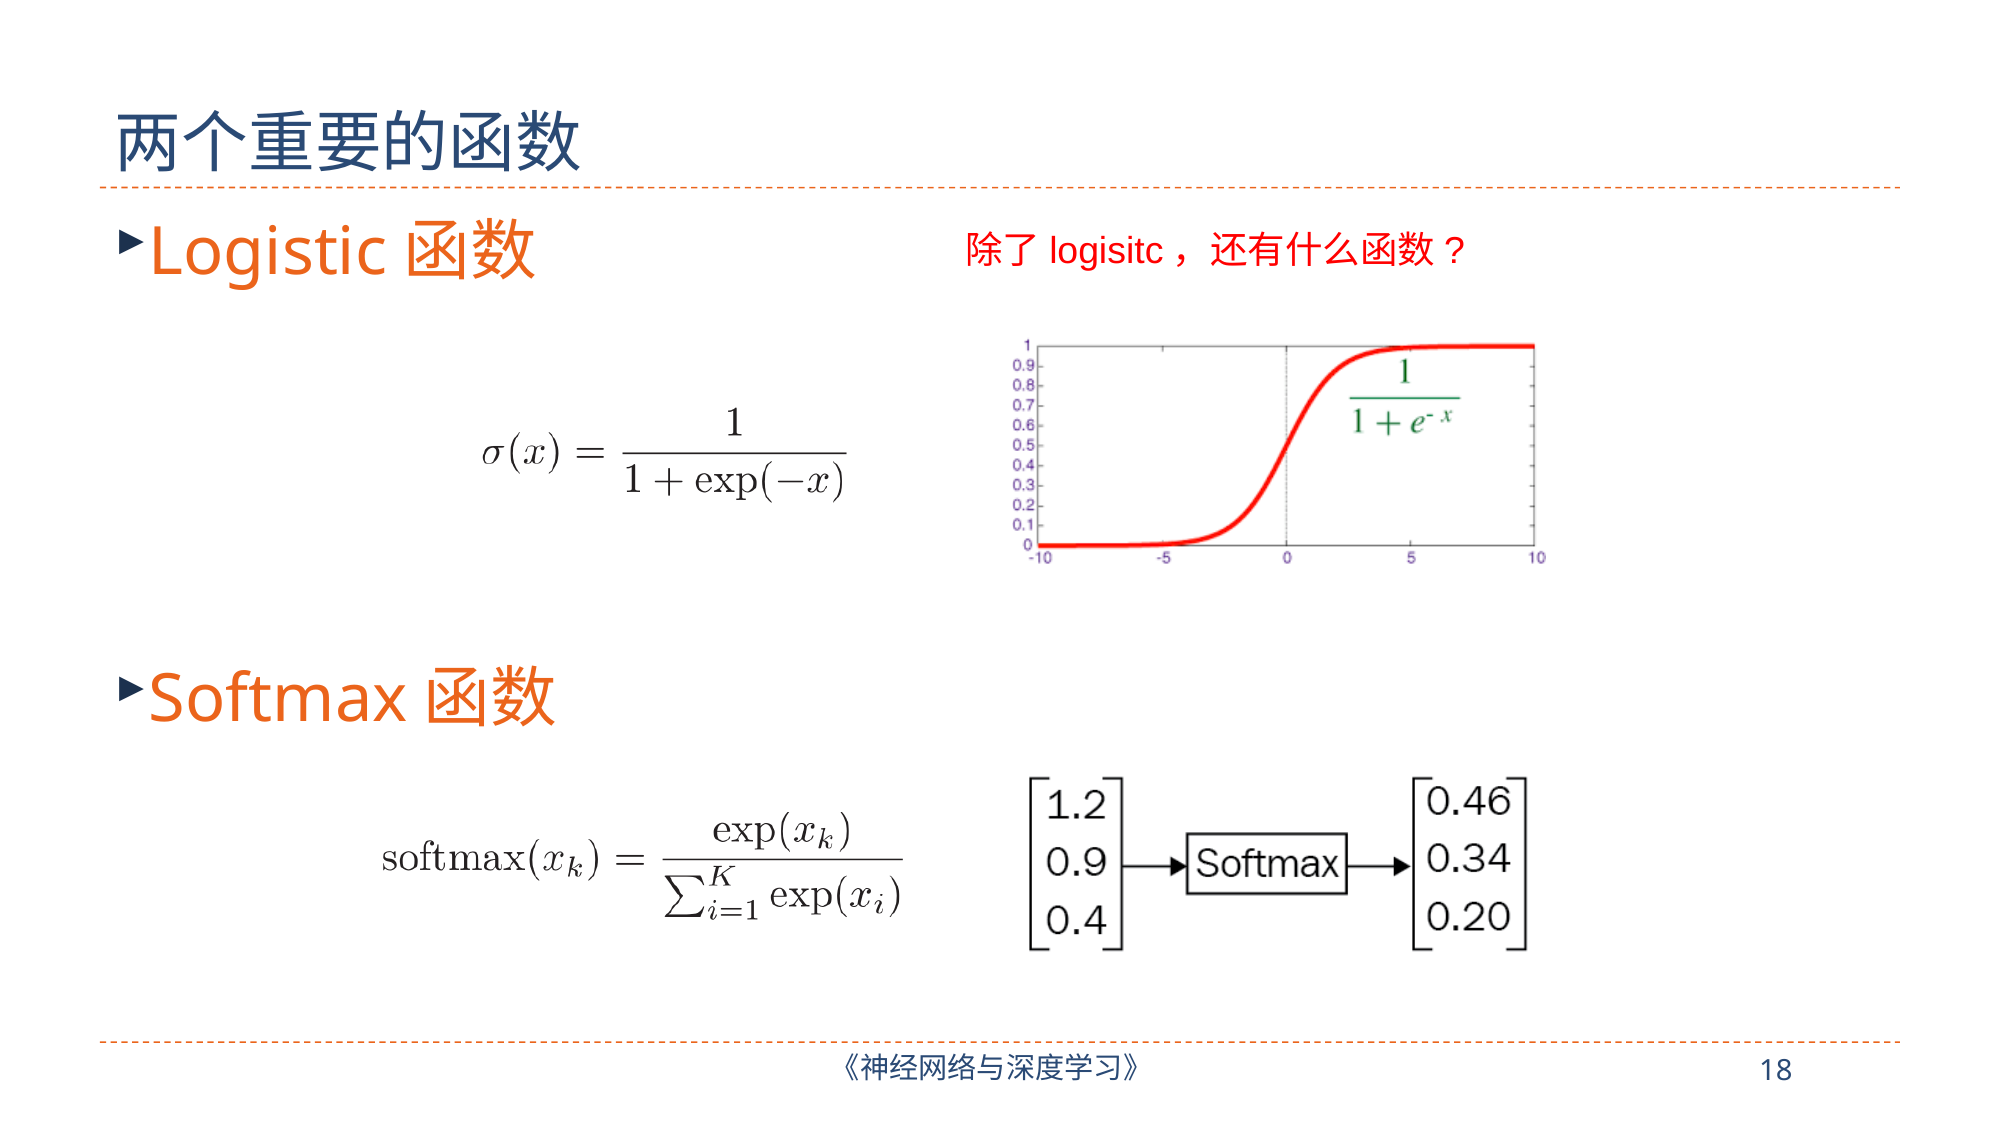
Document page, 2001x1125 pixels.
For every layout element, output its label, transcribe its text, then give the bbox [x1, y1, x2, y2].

picture [468, 378, 851, 524]
picture [1000, 749, 1555, 980]
title 两个重要的函数 [99, 24, 1900, 188]
picture [1012, 334, 1546, 567]
list Logistic函数 Softmax函数 [99, 200, 1900, 1010]
picture [374, 812, 908, 941]
